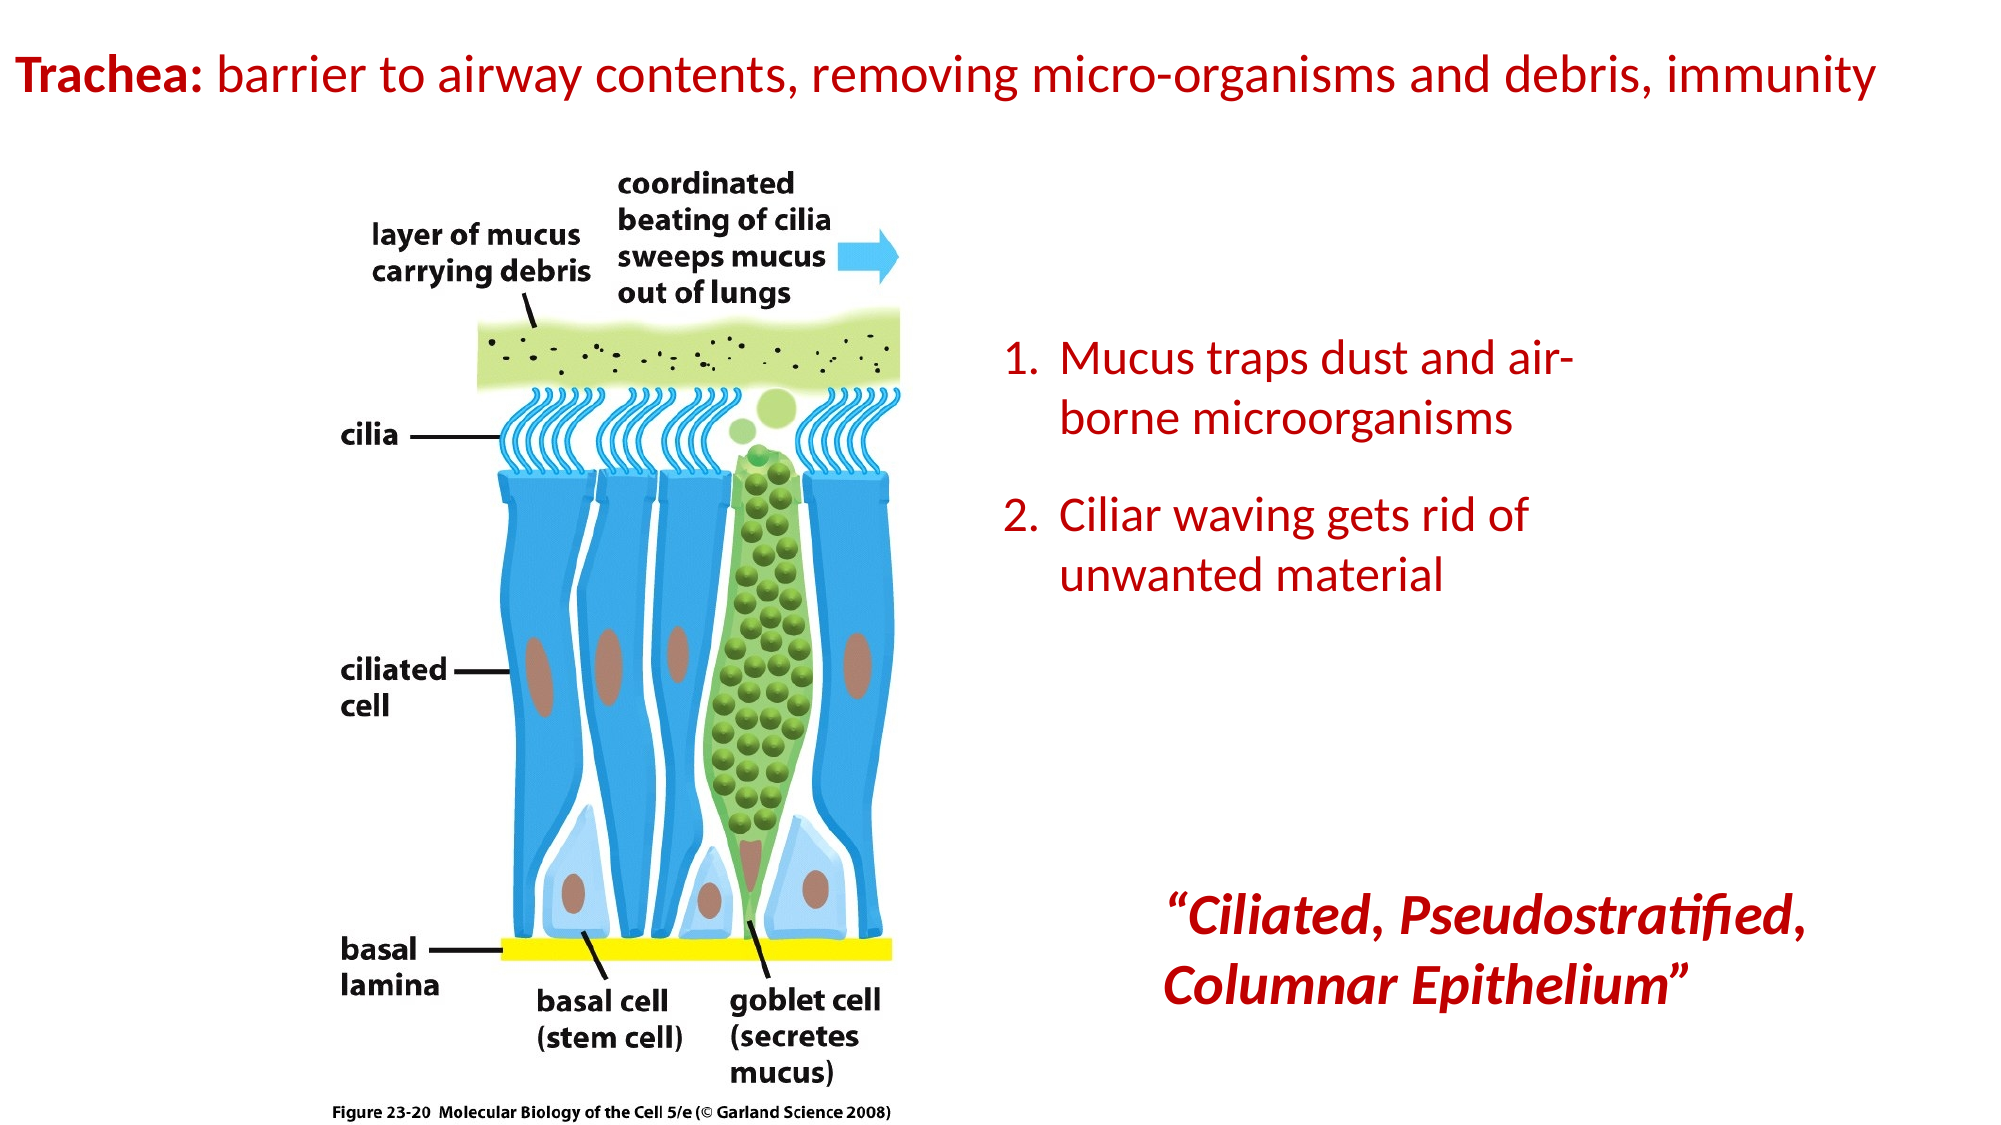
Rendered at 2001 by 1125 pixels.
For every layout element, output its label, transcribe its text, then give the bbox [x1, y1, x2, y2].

title Trachea: barrier to airway contents, removing micro-organisms and debris, immunity [0, 24, 1985, 125]
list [324, 160, 913, 1125]
text_box Mucus traps dust and air-borne microorganisms Ciliar waving gets rid of unwanted material [987, 316, 1600, 612]
text_box “Ciliated, Pseudostratified, Columnar Epithelium” [1148, 868, 1860, 1026]
